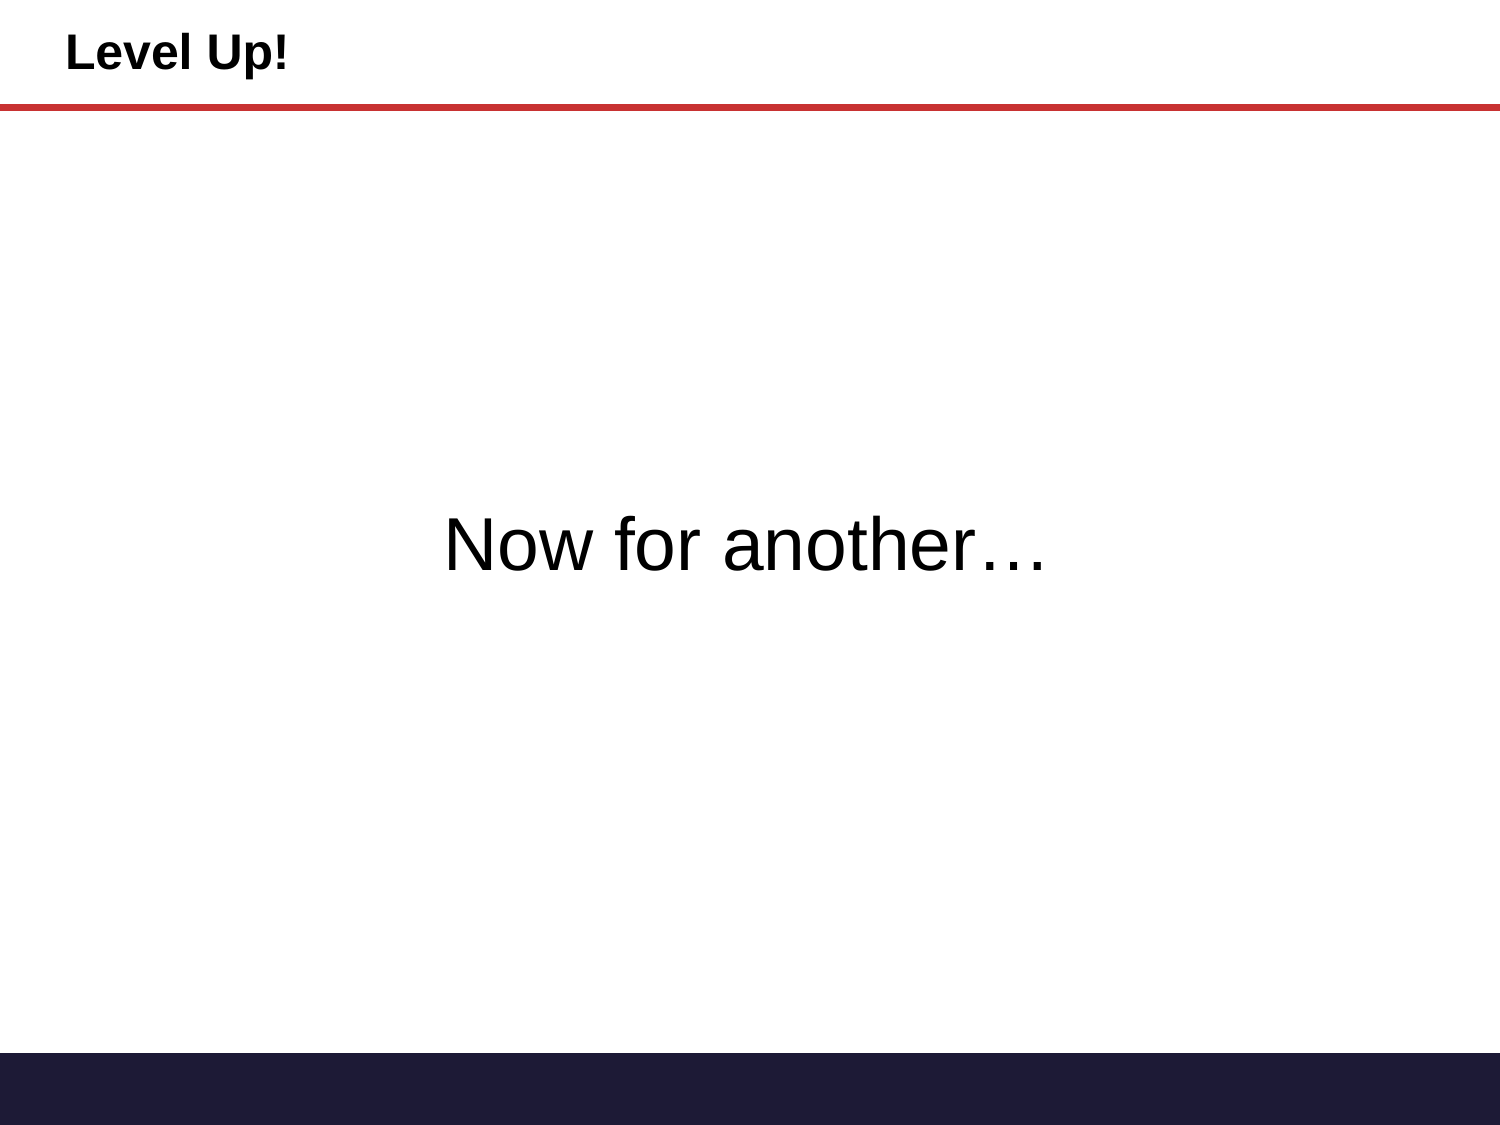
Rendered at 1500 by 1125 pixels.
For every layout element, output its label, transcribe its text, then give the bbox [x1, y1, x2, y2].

title Level Up! [50, 0, 948, 108]
text_box Now for another… [72, 487, 1423, 611]
